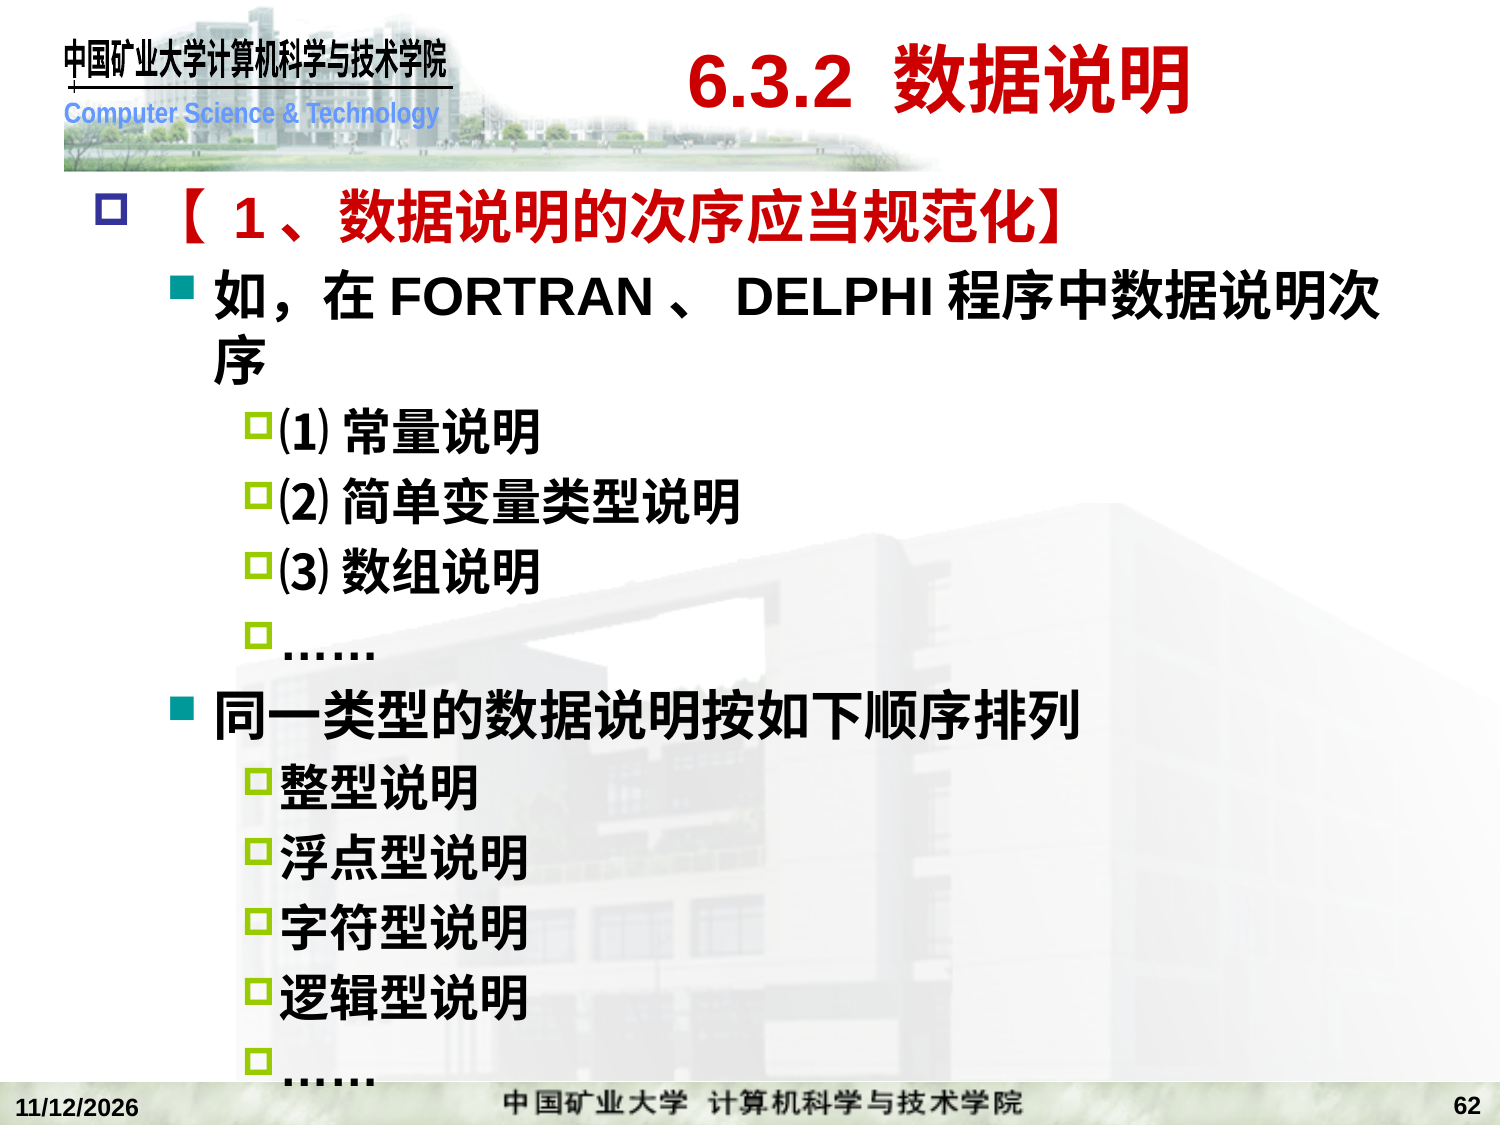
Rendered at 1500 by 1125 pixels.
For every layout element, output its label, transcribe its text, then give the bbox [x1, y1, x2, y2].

picture [68, 51, 73, 59]
slide_number 62 [1364, 1082, 1500, 1125]
title 6.3.2 数据说明 [478, 14, 1402, 141]
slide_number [0, 1083, 313, 1125]
list 【 1、数据说明的次序应当规范化】 如，在FORTRAN、DELPHI程序中数据说明次序 ⑴常量说明 ⑵简单变量类型说明 ⑶数组说明 …… 同一类型的数据说明按如下顺序排列 整型说明 浮点型说明 字符型说明 逻辑型说明 …… [76, 172, 1428, 1076]
picture [64, 0, 954, 175]
picture [0, 1082, 1364, 1125]
